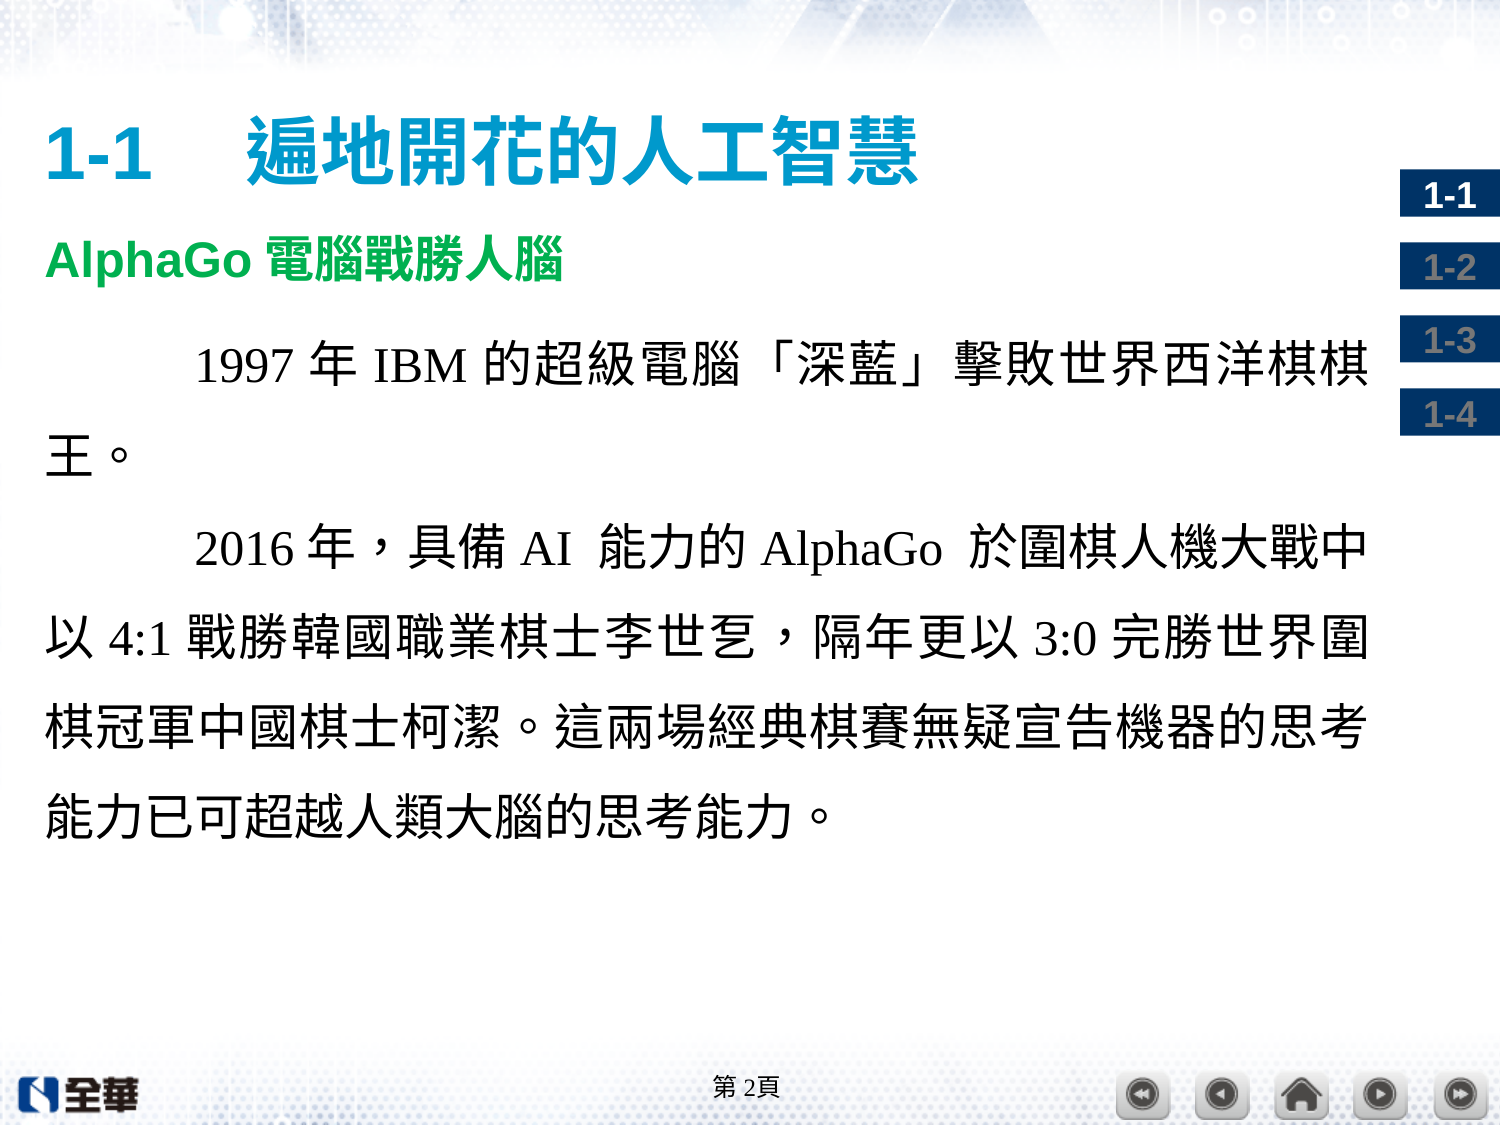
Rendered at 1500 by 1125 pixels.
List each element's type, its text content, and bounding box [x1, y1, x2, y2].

picture [0, 0, 1500, 1125]
title 1-1 遍地開花的人工智慧 [29, 89, 1386, 209]
list AlphaGo電腦戰勝人腦 1997年IBM的超級電腦「深藍」擊敗世界西洋棋棋王。 2016年，具備AI 能力的AlphaGo 於圍棋人機大戰中以4:1戰勝韓國職業棋士李世乭，隔年更以3:0完勝世界圍棋冠軍中國棋士柯潔。這兩場經典棋賽無疑宣告機器的思考能力已可超越人類大腦的思考能力。 [29, 219, 1386, 1048]
